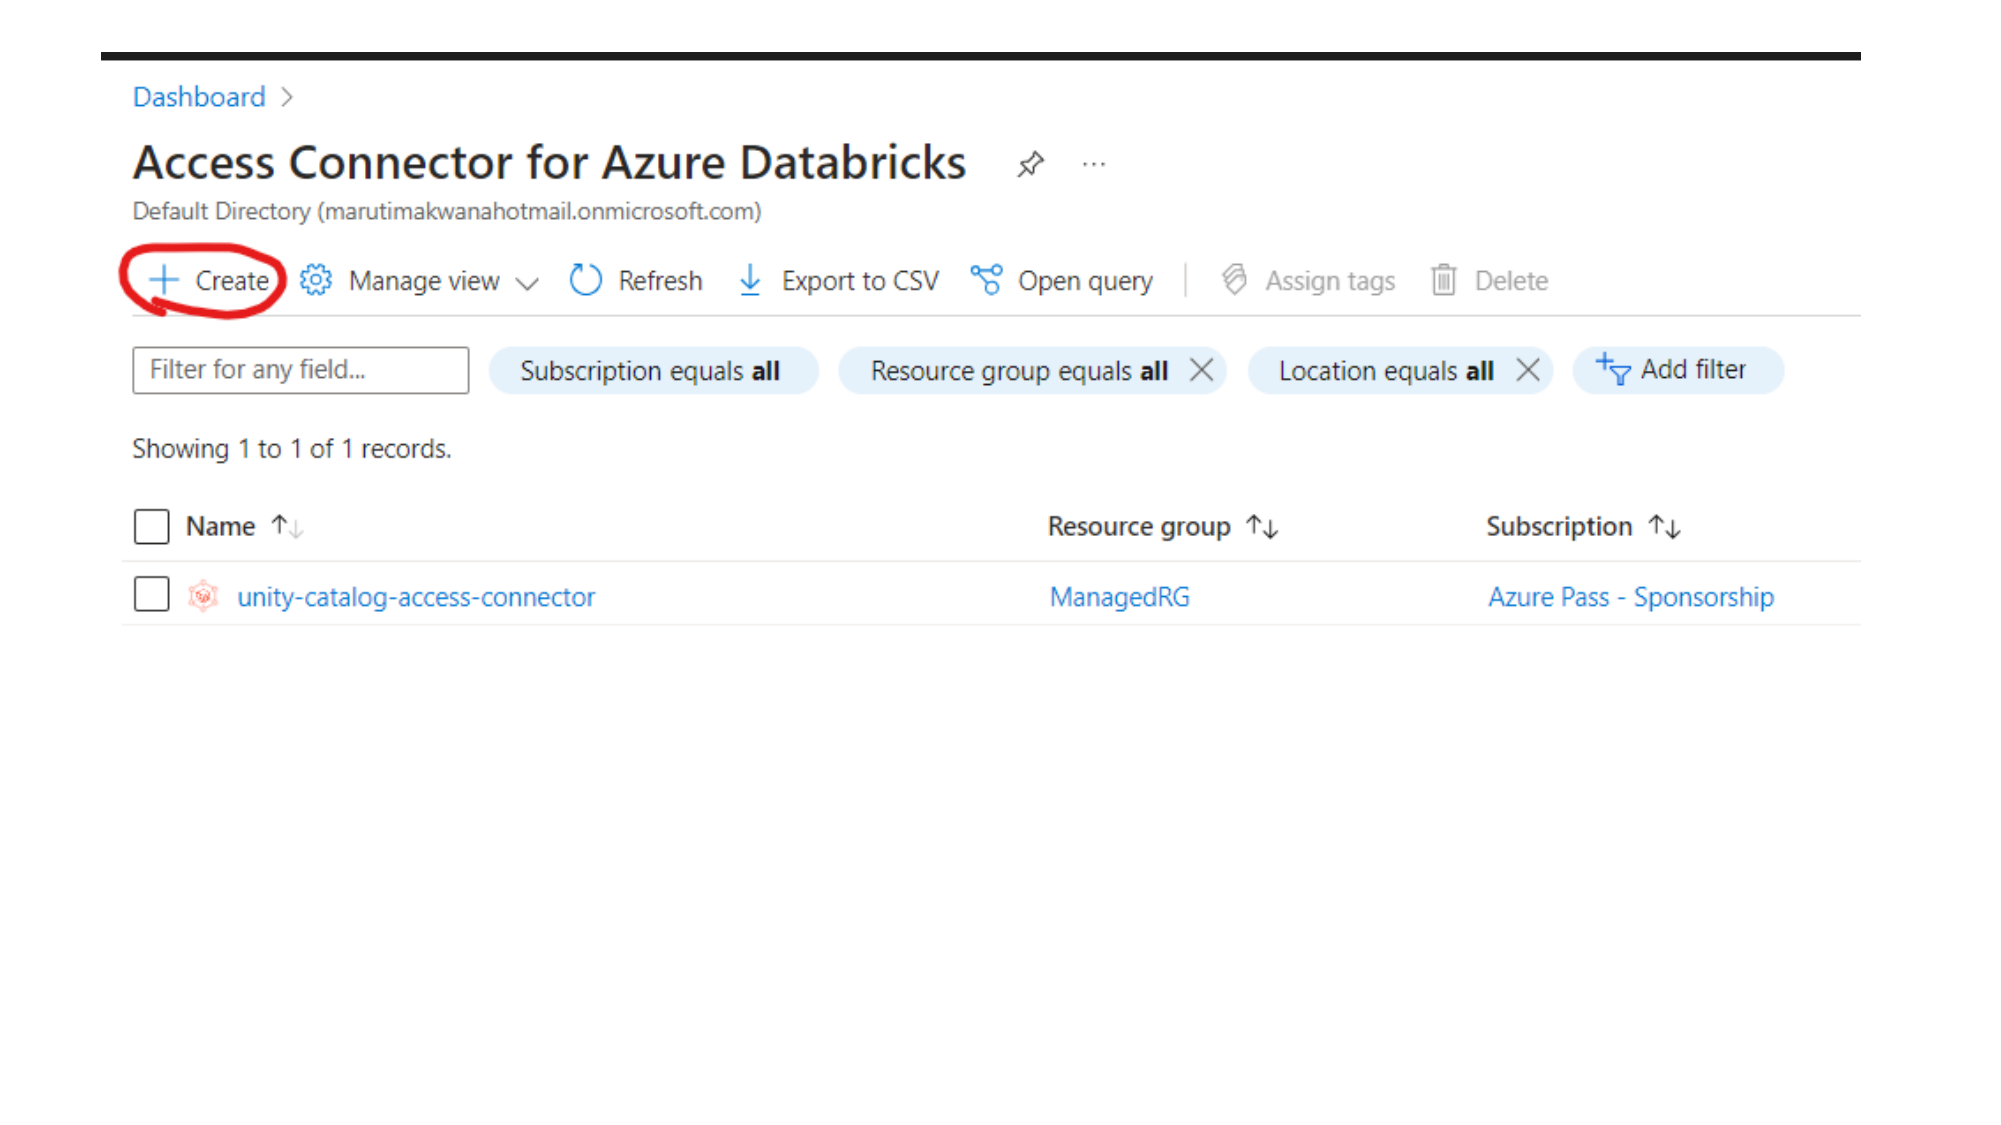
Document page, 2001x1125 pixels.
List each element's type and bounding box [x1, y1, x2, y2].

picture [101, 52, 1861, 815]
